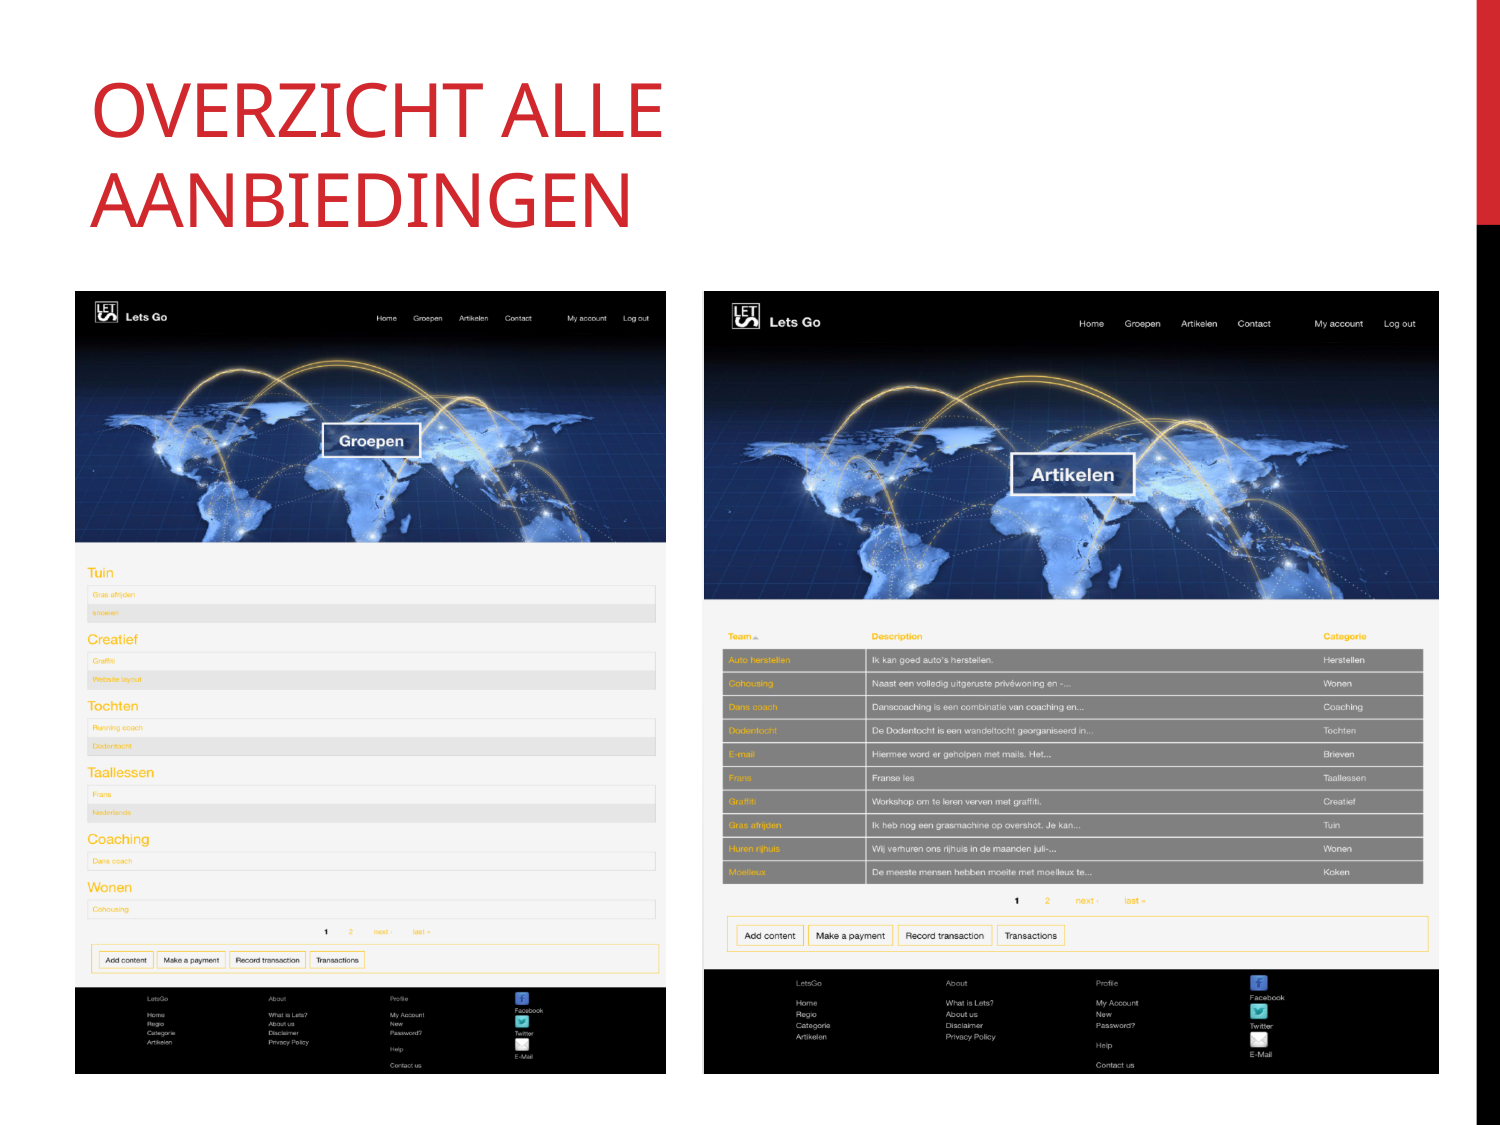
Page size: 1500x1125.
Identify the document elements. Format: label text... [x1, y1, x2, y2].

title Overzicht alle aanbiedingen [75, 25, 1025, 250]
picture [74, 290, 666, 1074]
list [702, 290, 1439, 1074]
